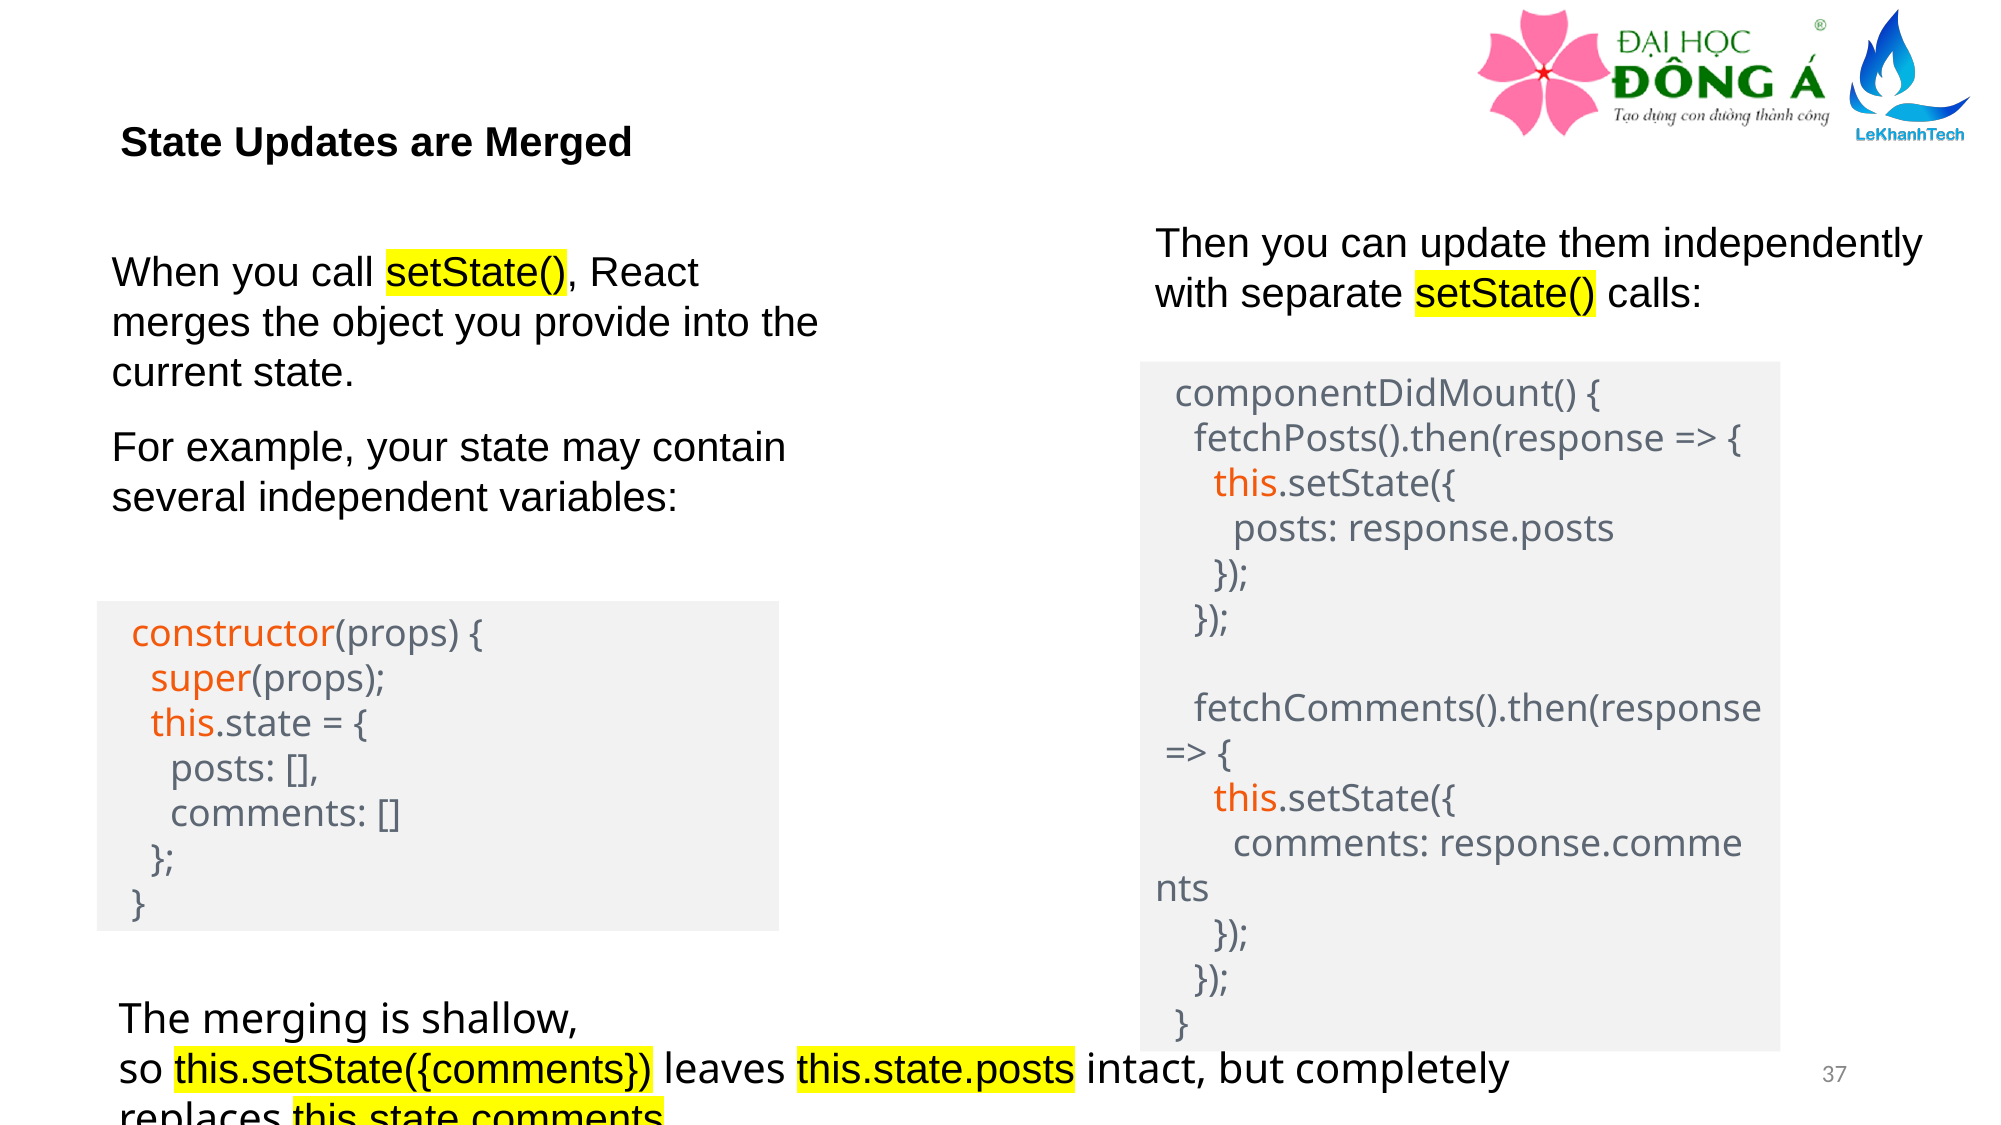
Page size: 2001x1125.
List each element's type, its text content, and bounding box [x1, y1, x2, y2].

picture [1465, 5, 1980, 144]
text_box componentDidMount() { fetchPosts().then(response => { this.setState({ posts: response.posts }); }); fetchComments().then(response => { this.setState({ comments: response.comments }); }); } [1140, 361, 1781, 1052]
text_box State Updates are Merged [105, 107, 649, 173]
text_box The merging is shallow, so this.setState({comments}) leaves this.state.posts intact, but completely replaces this.state.comments [103, 984, 1677, 1125]
text_box When you call setState(), React merges the object you provide into the current state. For example, your state may contain several independent variables: [96, 237, 860, 528]
slide_number 37 [1677, 1042, 1863, 1103]
text_box Then you can update them independently with separate setState() calls: [1140, 208, 1960, 324]
text_box constructor(props) { super(props); this.state = { posts: [], comments: [] }; } [96, 601, 779, 931]
